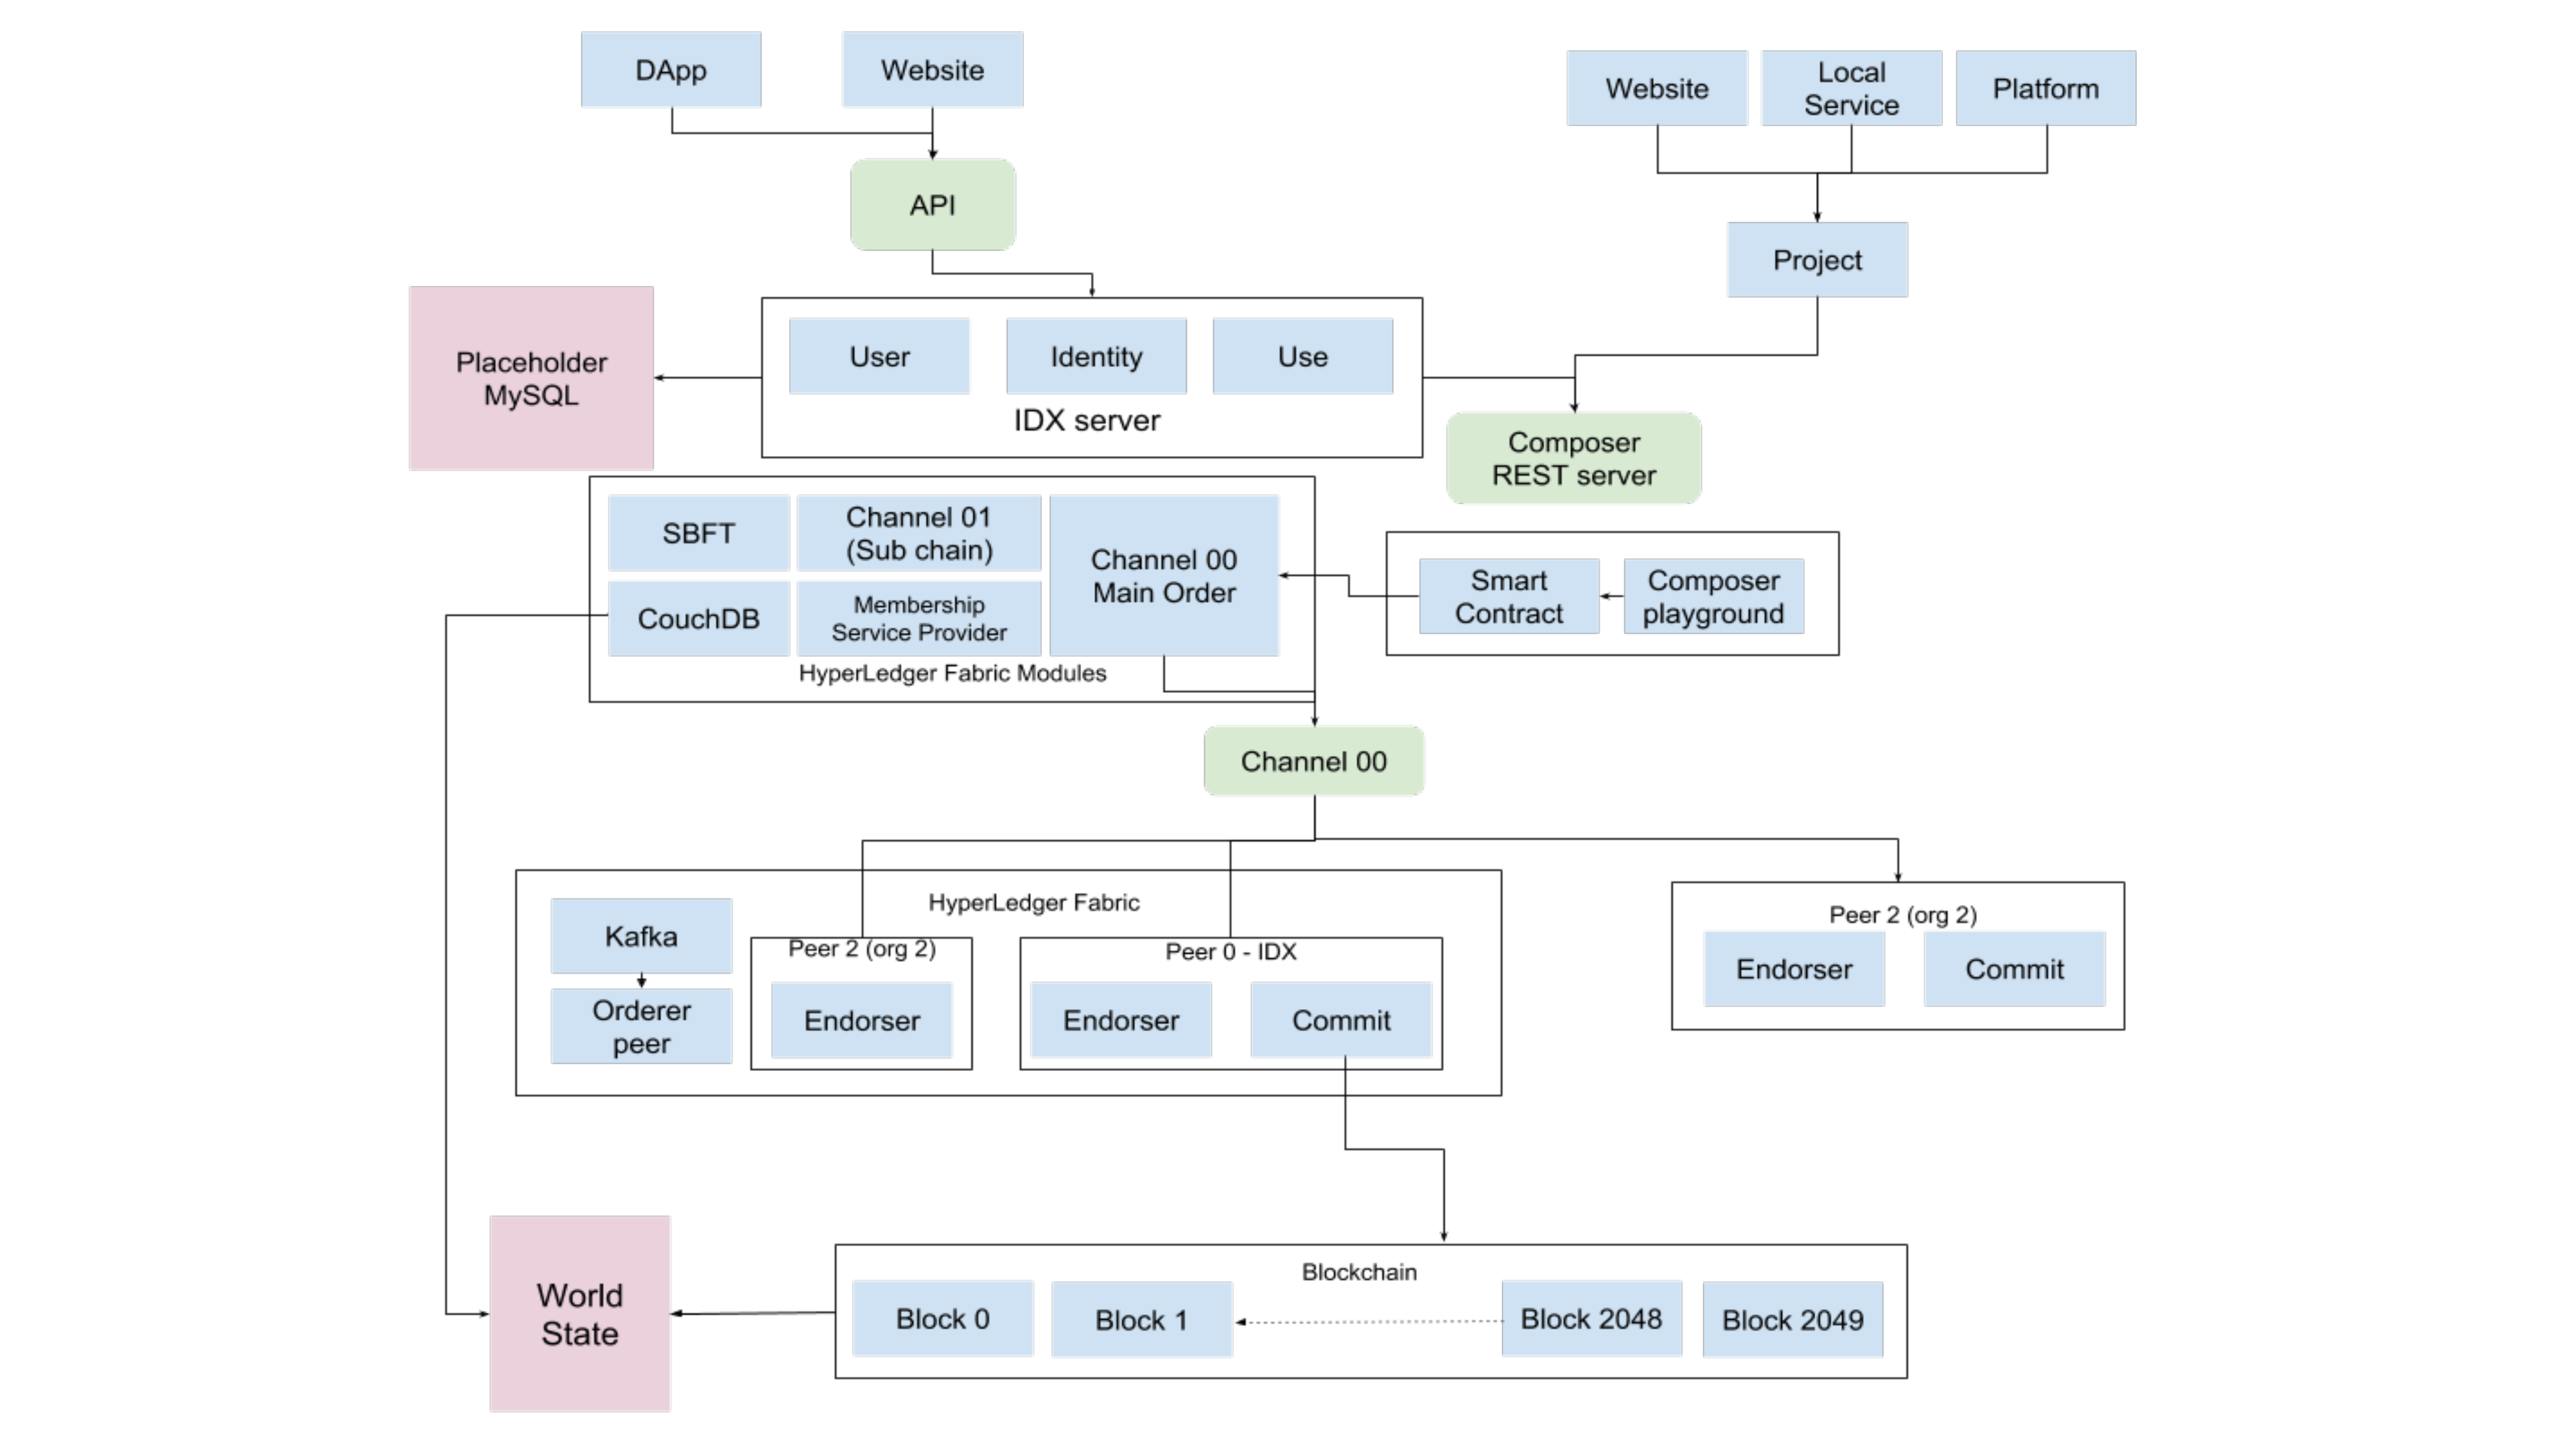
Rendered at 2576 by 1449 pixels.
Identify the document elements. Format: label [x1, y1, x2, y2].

picture [363, 0, 2178, 1449]
